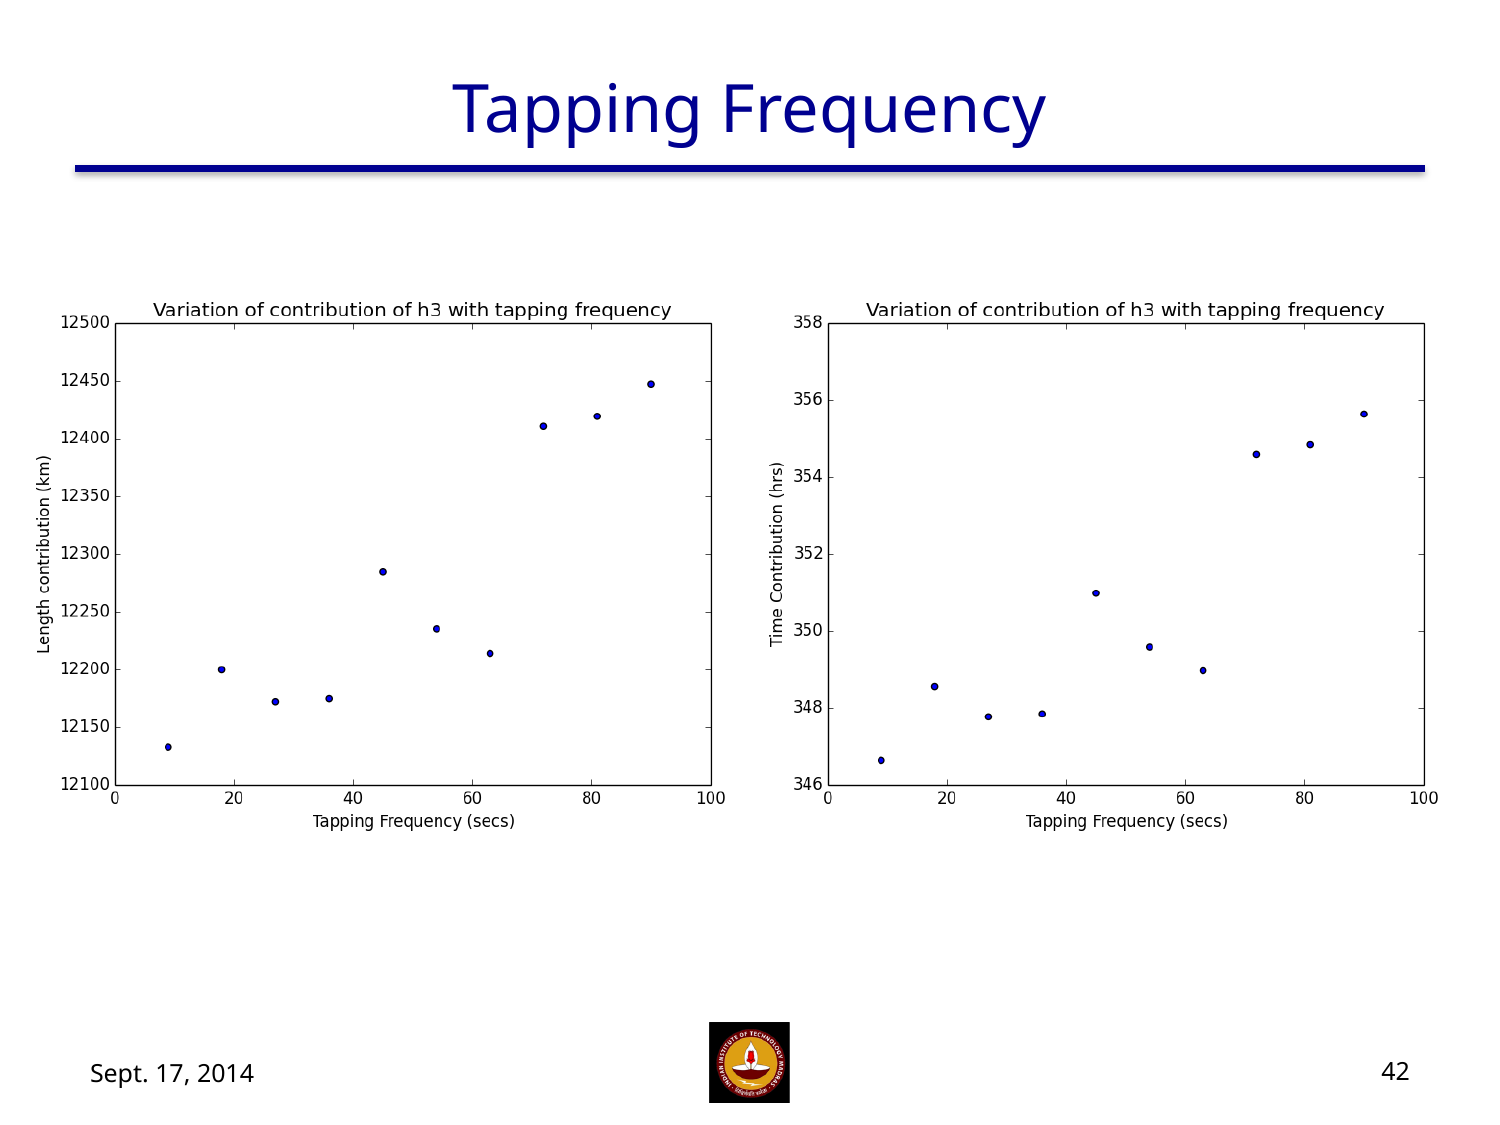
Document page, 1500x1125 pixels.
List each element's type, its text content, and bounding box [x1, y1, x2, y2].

slide_number 42 [1074, 1042, 1425, 1103]
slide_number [75, 1042, 425, 1103]
picture [18, 265, 1500, 843]
title Tapping Frequency [75, 12, 1425, 200]
picture [709, 1022, 790, 1103]
